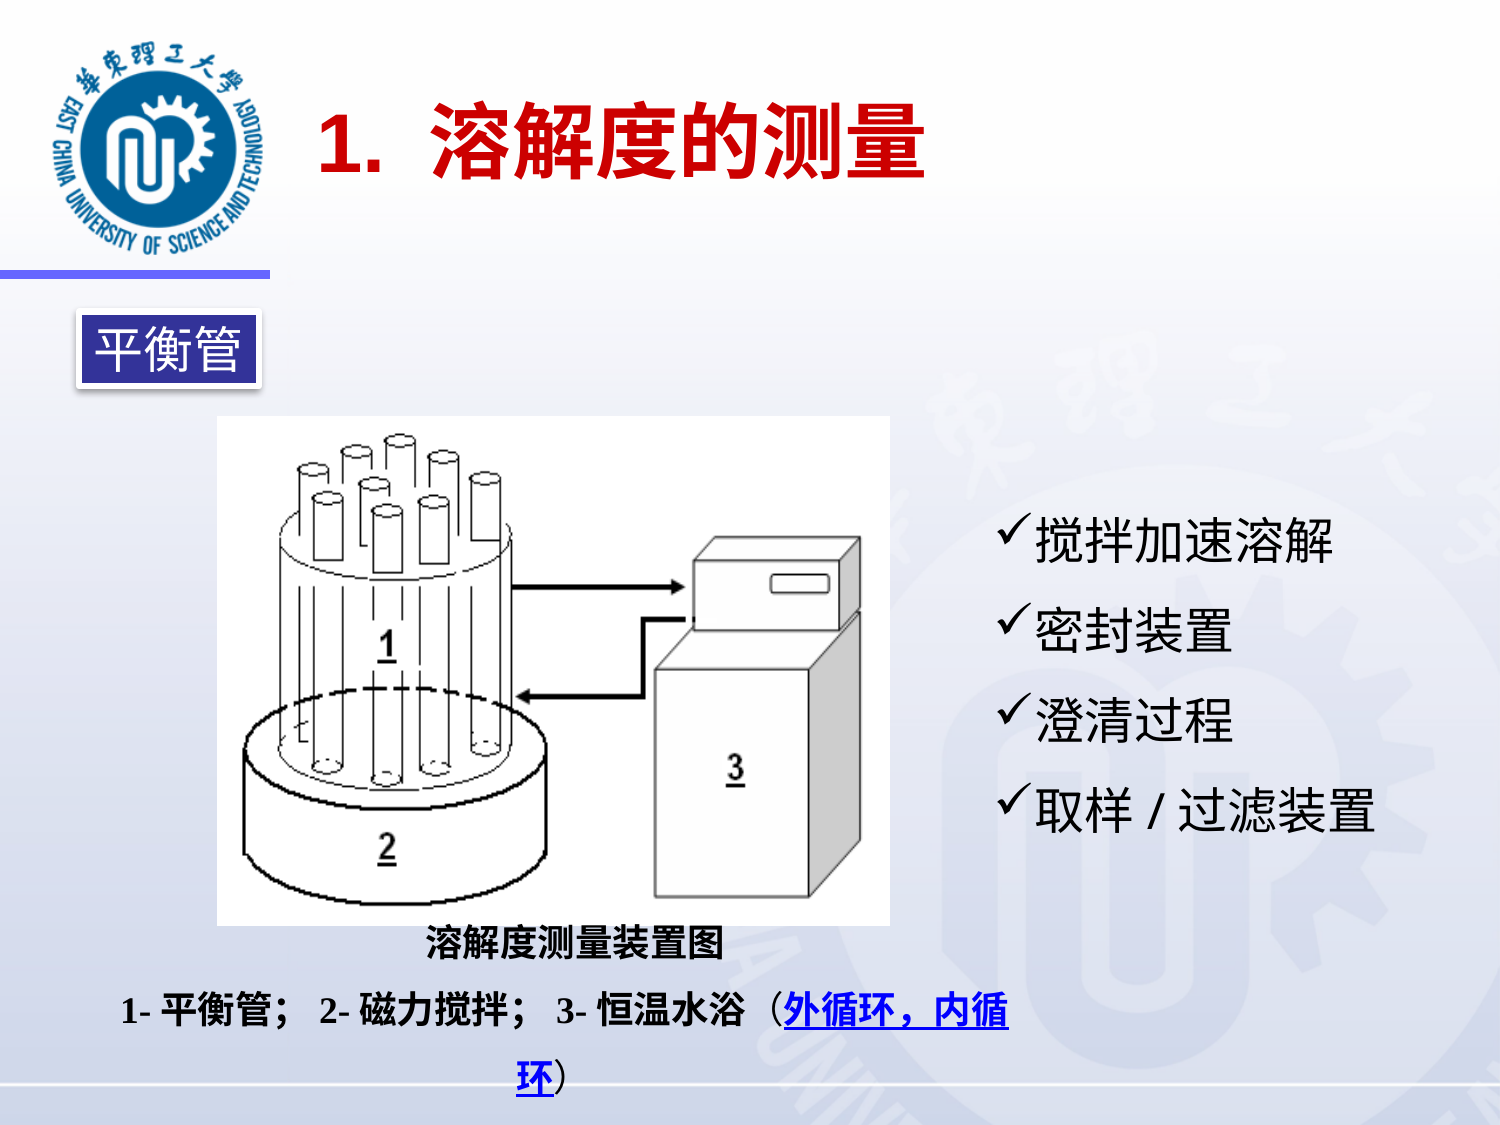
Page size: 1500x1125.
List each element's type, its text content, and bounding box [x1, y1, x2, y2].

title 1. 溶解度的测量 [301, 75, 1425, 233]
text_box [0, 0, 1500, 75]
text_box [0, 791, 1208, 1125]
text_box 平衡管 [76, 308, 262, 389]
text_box 溶解度测量装置图 1-平衡管；2-磁力搅拌；3-恒温水浴（外循环，内循环） [56, 922, 1051, 1073]
picture [0, 75, 1500, 1125]
text_box 搅拌加速溶解 密封装置 澄清过程 取样/过滤装置 [978, 471, 1392, 847]
